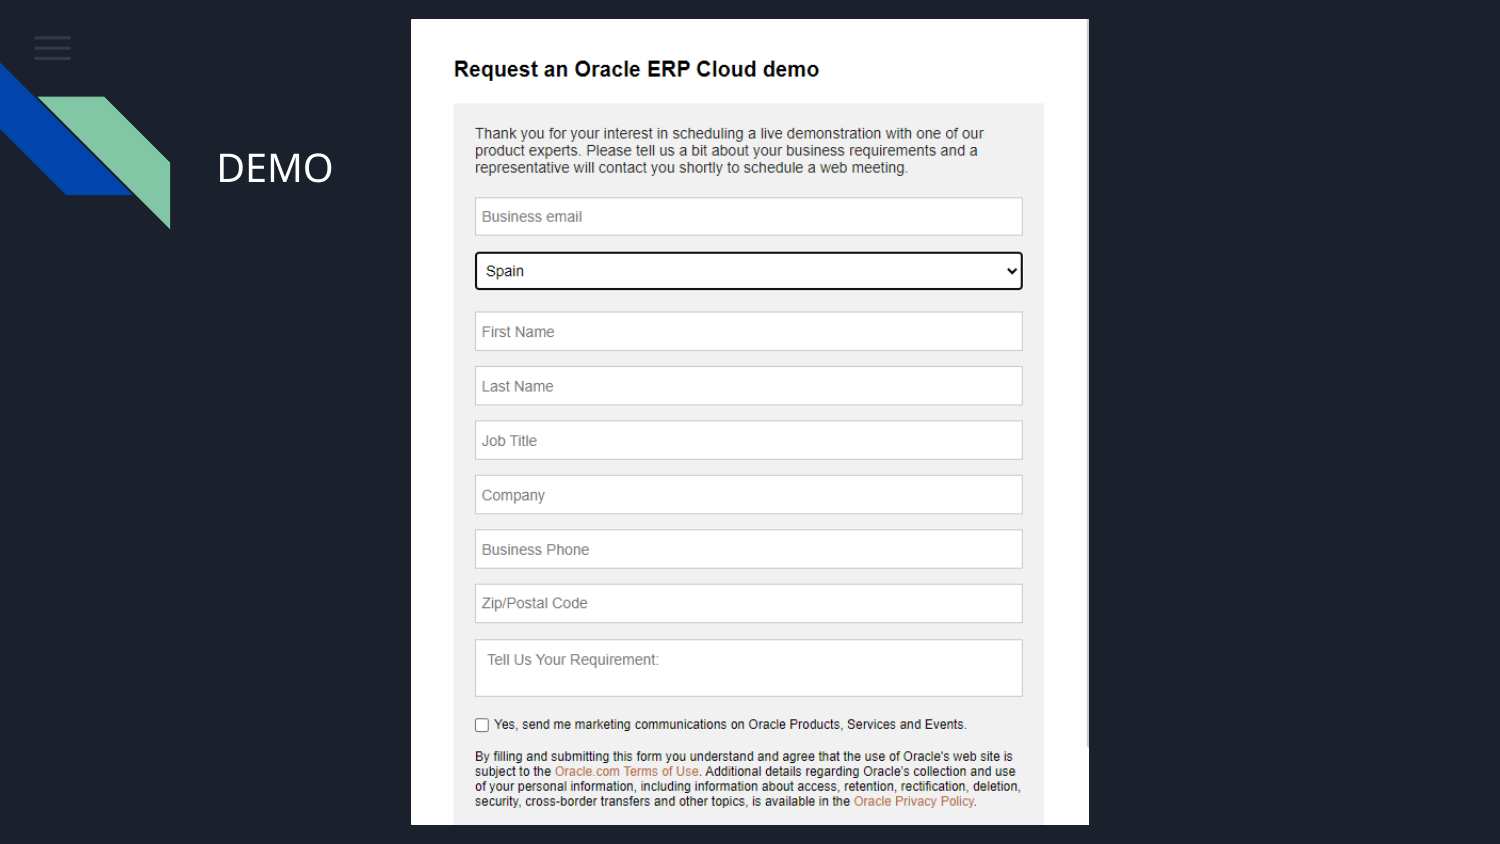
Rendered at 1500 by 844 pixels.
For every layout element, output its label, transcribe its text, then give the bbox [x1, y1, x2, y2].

text_box DEMO [201, 127, 405, 208]
picture [410, 19, 1090, 825]
